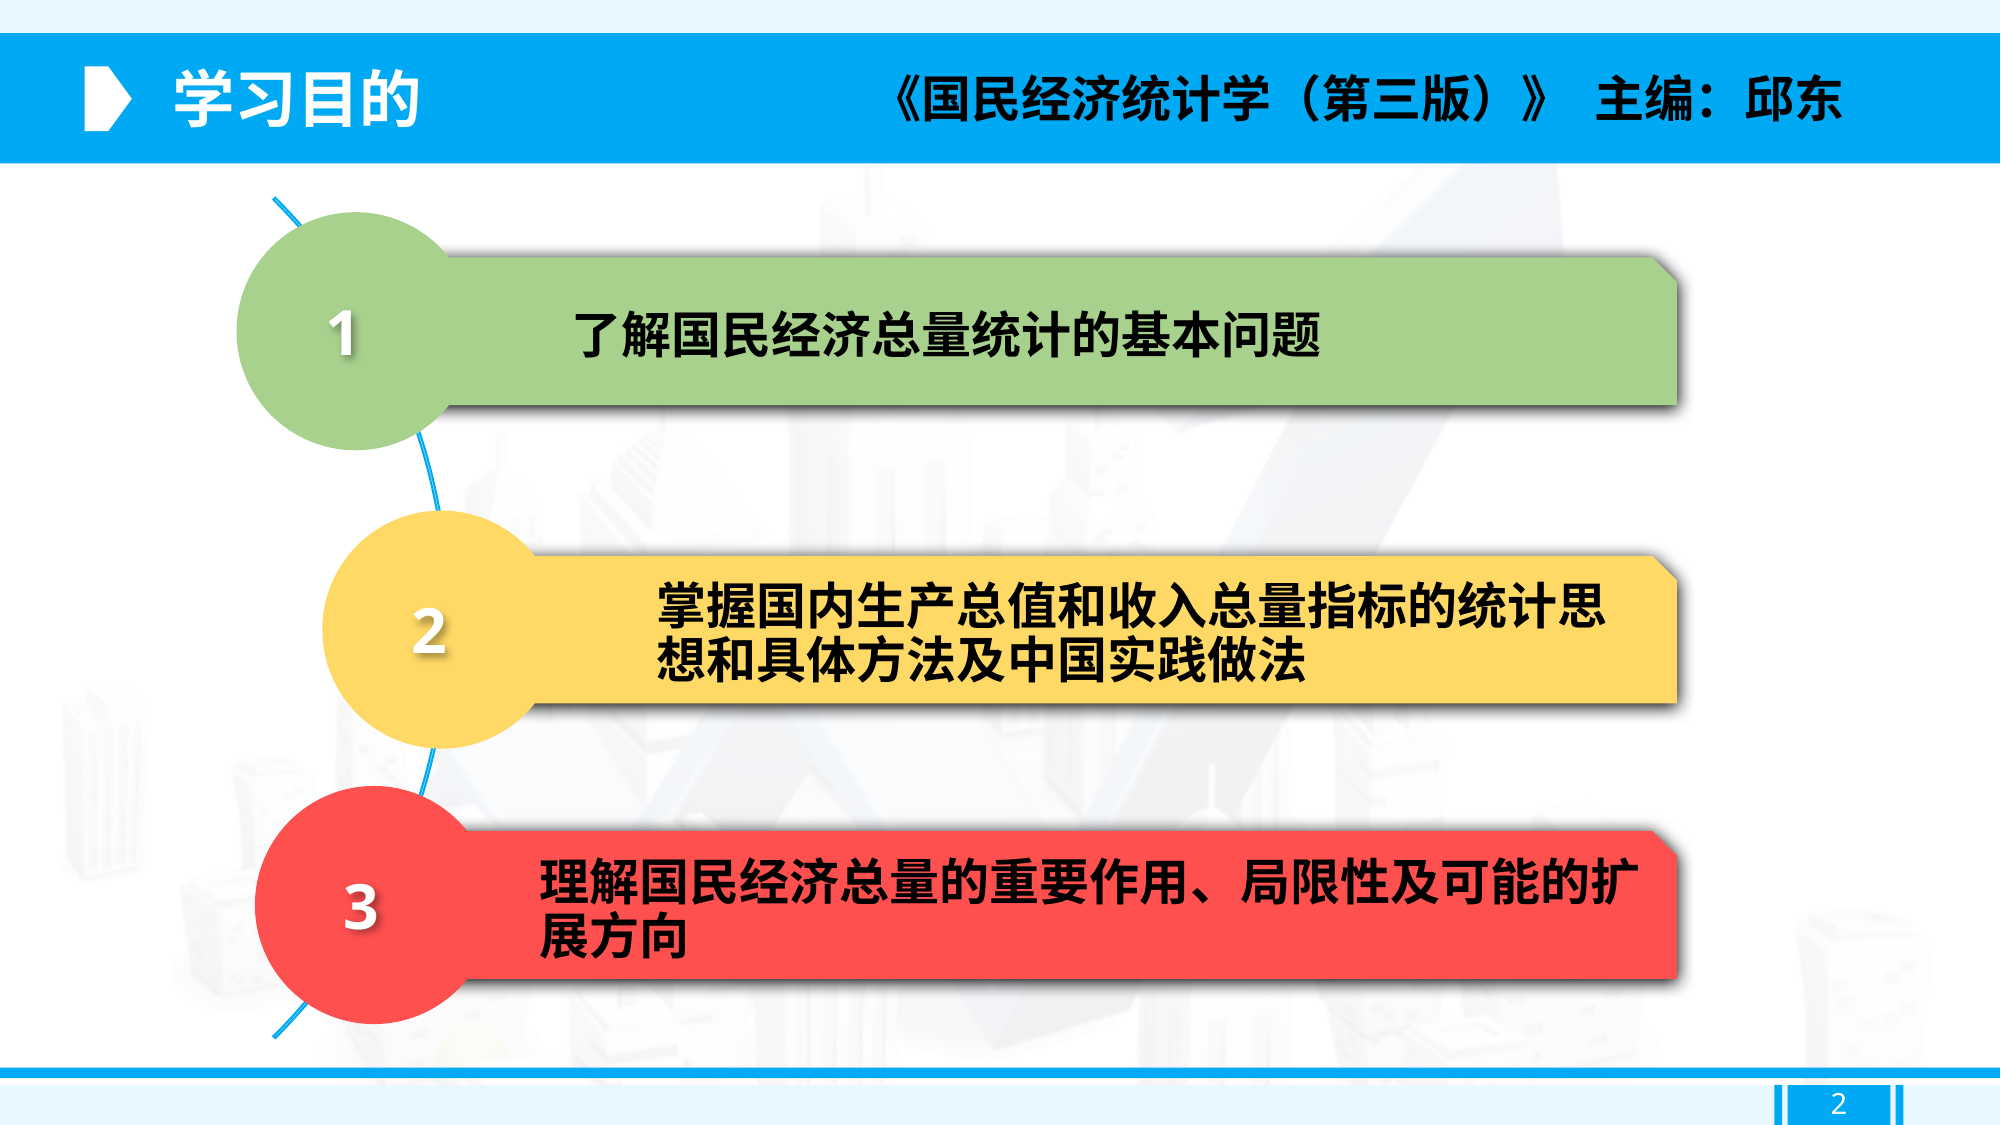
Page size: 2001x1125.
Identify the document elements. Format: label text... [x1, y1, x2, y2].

text_box [421, 451, 441, 510]
text_box 理解国民经济总量的重要作用、局限性及可能的扩展方向 [493, 829, 1679, 981]
picture [0, 0, 2000, 32]
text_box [322, 510, 561, 749]
text_box [271, 1025, 290, 1040]
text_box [236, 212, 475, 451]
picture [0, 1079, 1787, 1125]
text_box [83, 65, 134, 133]
text_box [421, 749, 436, 785]
text_box 《国民经济统计学（第三版）》 主编：邱东 [856, 60, 1942, 136]
text_box 了解国民经济总量统计的基本问题 [475, 255, 1679, 407]
picture [1891, 1079, 2000, 1125]
text_box [271, 196, 291, 212]
text_box 学习目的 [128, 53, 437, 143]
picture [0, 164, 2000, 1067]
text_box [254, 785, 493, 1025]
slide_number 2 [1787, 1075, 1891, 1125]
text_box 掌握国内生产总值和收入总量指标的统计思想和具体方法及中国实践做法 [561, 554, 1679, 705]
